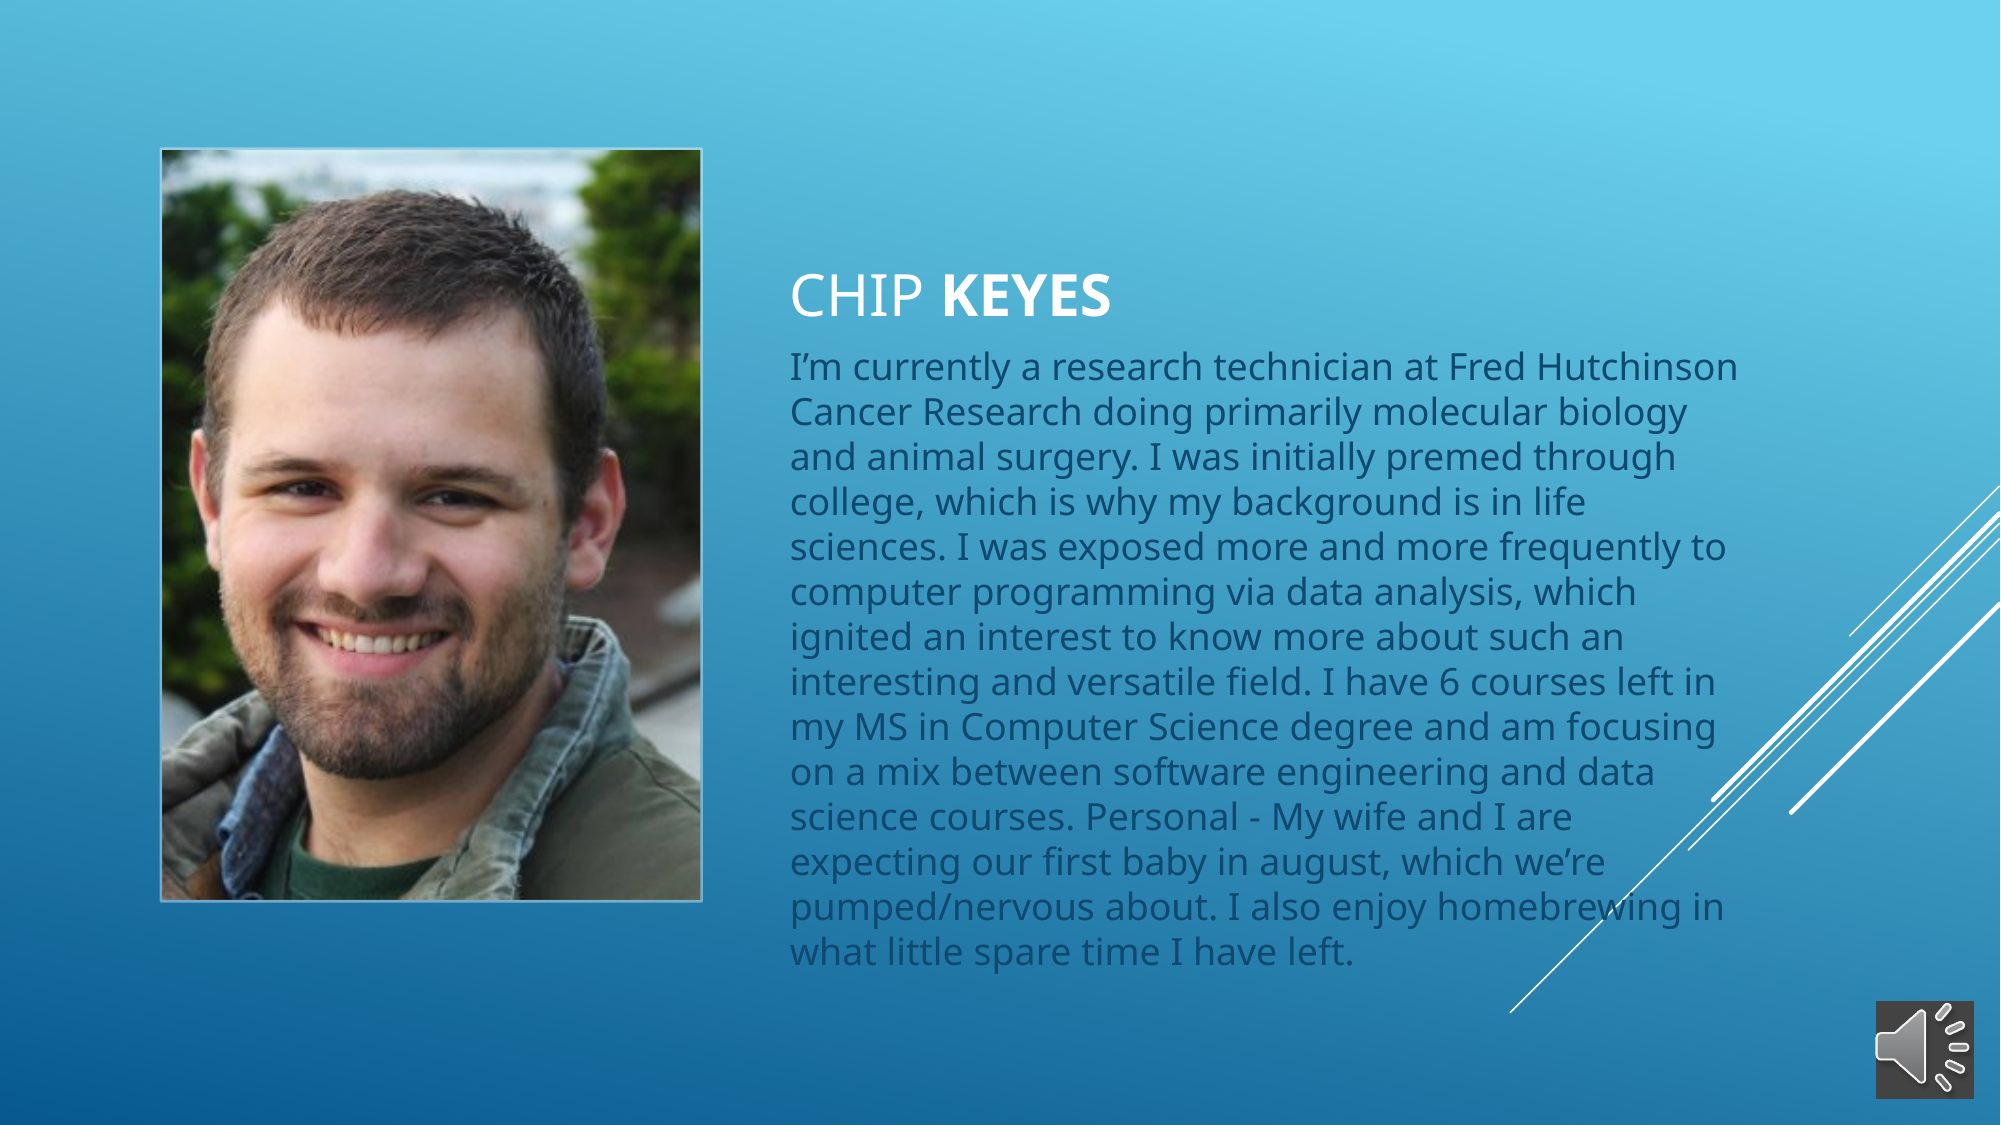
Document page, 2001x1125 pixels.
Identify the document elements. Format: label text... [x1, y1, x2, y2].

list I’m currently a research technician at Fred Hutchinson Cancer Research doing primarily molecular biology and animal surgery. I was initially premed through college, which is why my background is in life sciences. I was exposed more and more frequently to computer programming via data analysis, which ignited an interest to know more about such an interesting and versatile field. I have 6 courses left in my MS in Computer Science degree and am focusing on a mix between software engineering and data science courses. Personal - My wife and I are expecting our first baby in august, which we’re pumped/nervous about. I also enjoy homebrewing in what little spare time I have left. [774, 335, 1763, 1025]
title Chip keyes [774, 148, 1763, 335]
picture [1874, 999, 1976, 1101]
picture [161, 149, 701, 901]
